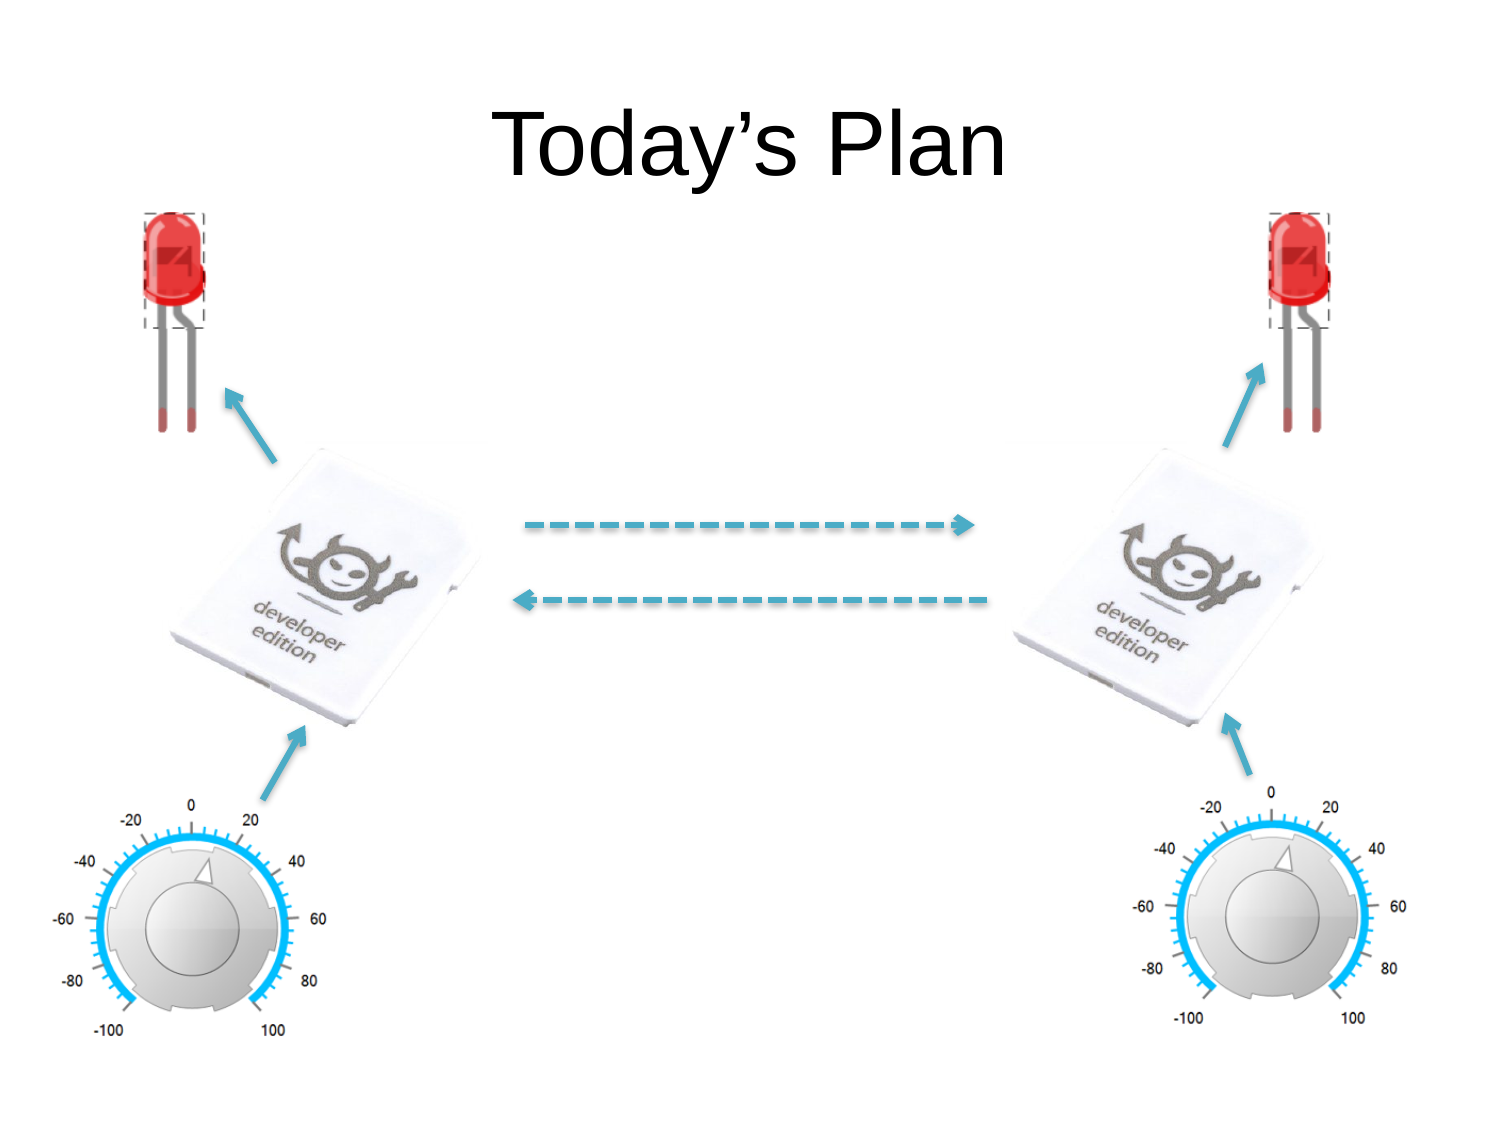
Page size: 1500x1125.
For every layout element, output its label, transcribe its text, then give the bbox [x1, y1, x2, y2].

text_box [224, 387, 276, 463]
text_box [1224, 712, 1251, 776]
title Today’s Plan [75, 45, 1425, 233]
picture [1004, 212, 1431, 1075]
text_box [1224, 362, 1263, 447]
picture [62, 212, 488, 751]
picture [44, 762, 351, 1088]
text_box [262, 724, 306, 801]
